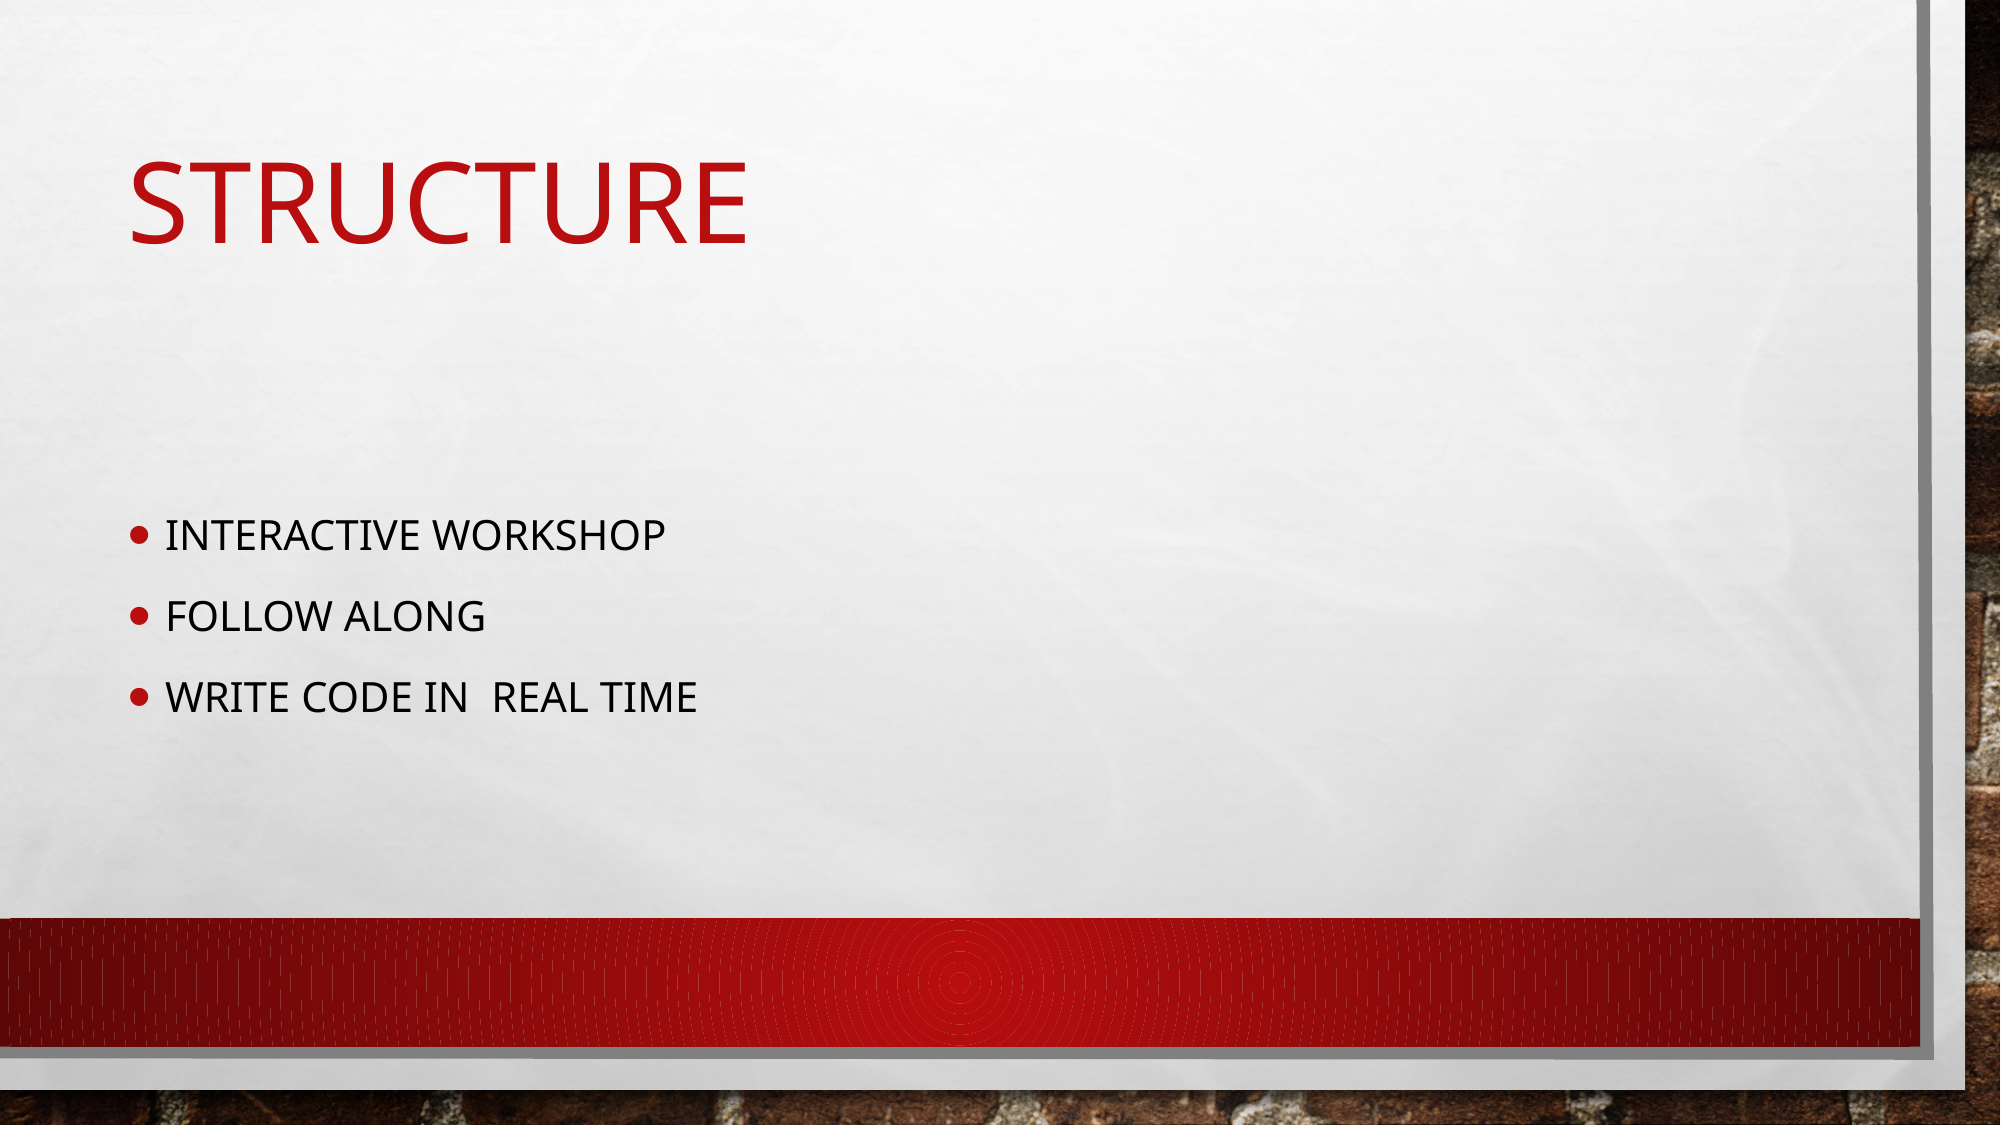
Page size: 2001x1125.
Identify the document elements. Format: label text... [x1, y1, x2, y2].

list Interactive workshop Follow along Write code in real time [112, 338, 1818, 882]
title structure [112, 112, 1818, 302]
picture [0, 0, 2000, 1125]
